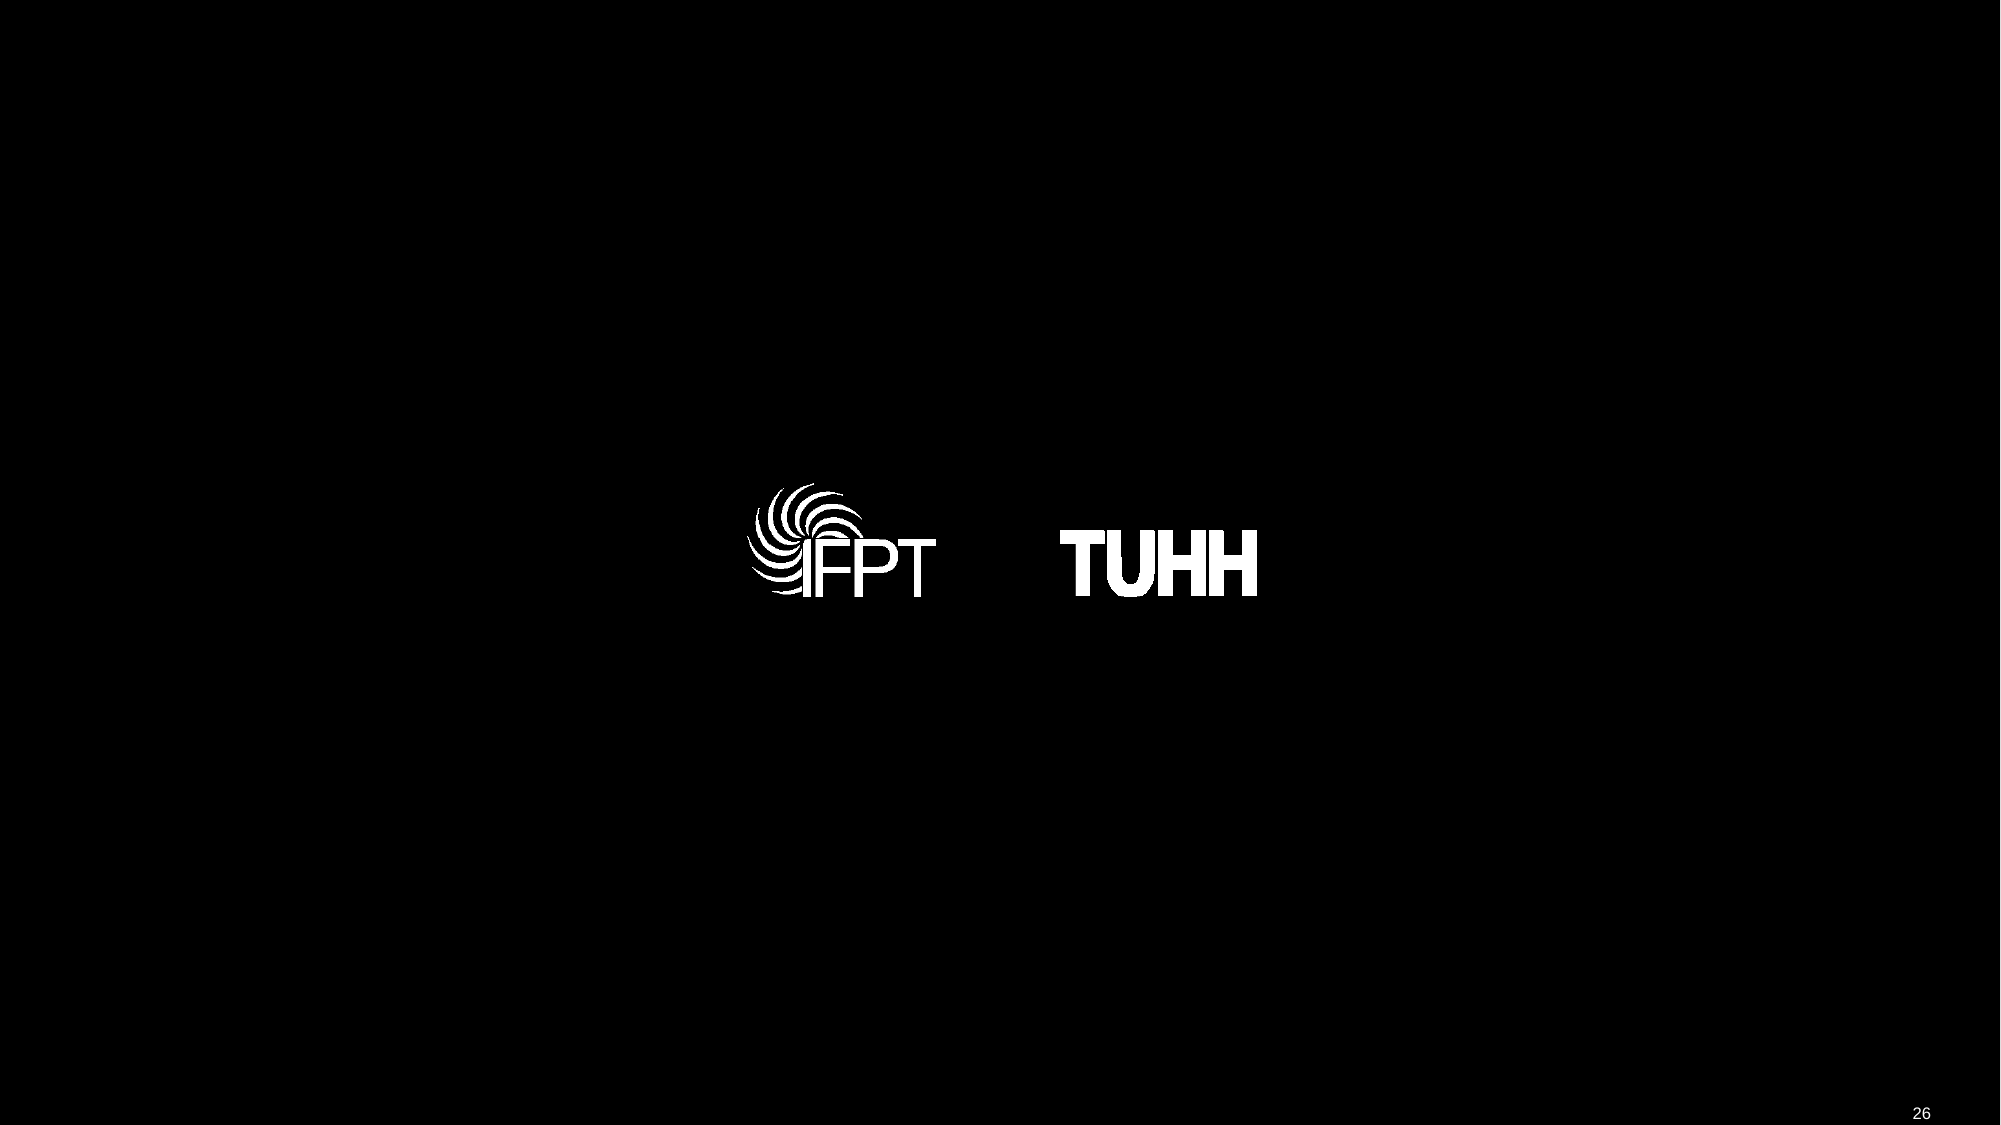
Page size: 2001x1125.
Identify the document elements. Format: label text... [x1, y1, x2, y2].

picture [747, 483, 936, 597]
slide_number 26 [1897, 1100, 2000, 1125]
picture [1055, 527, 1260, 597]
